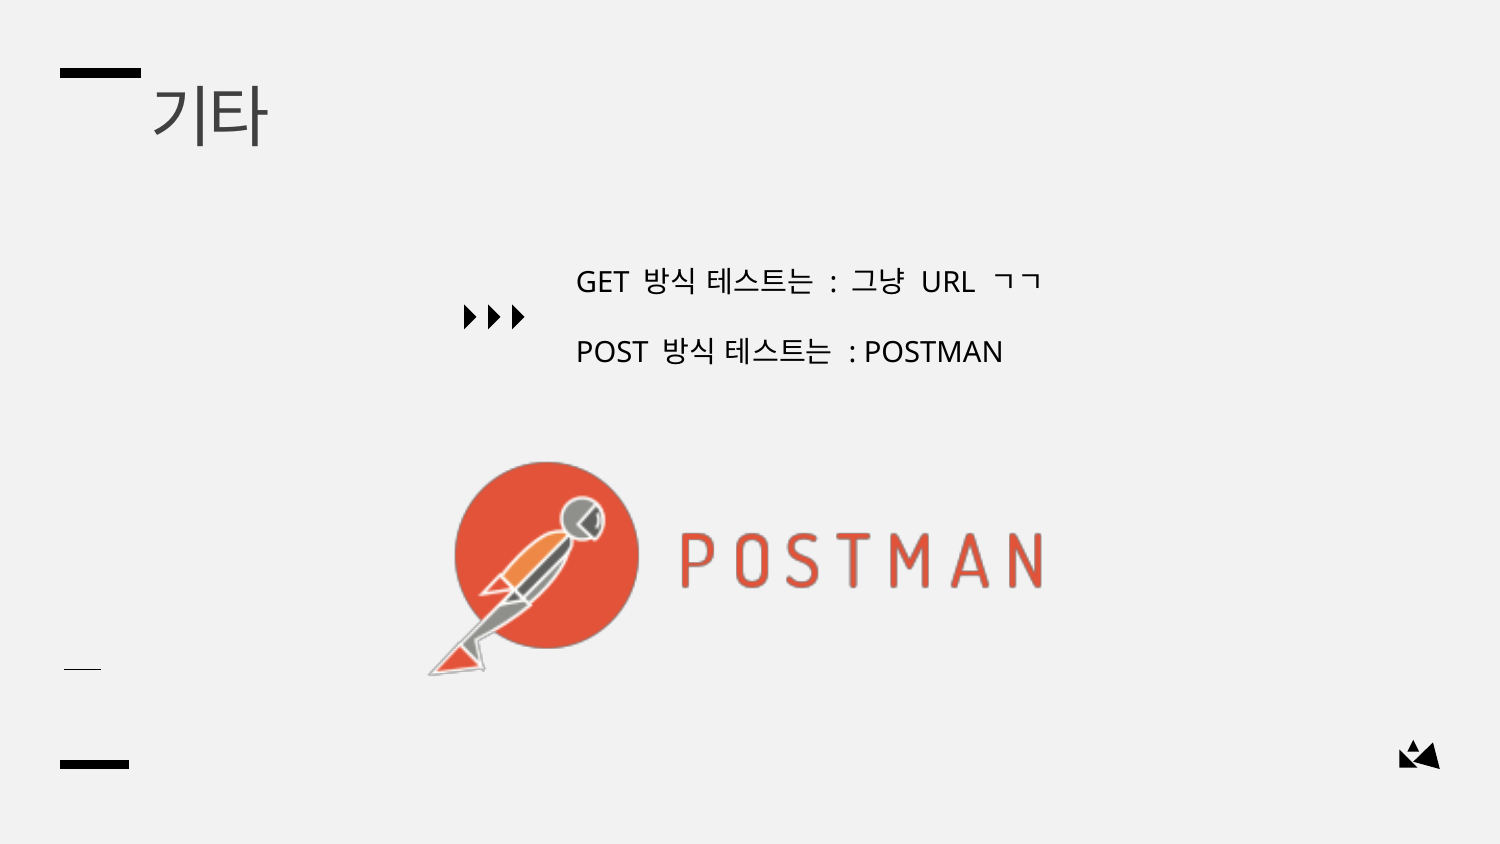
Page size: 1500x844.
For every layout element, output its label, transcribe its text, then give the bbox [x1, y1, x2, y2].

text_box [1397, 747, 1420, 770]
text_box 기타 [135, 67, 1081, 163]
text_box [1405, 737, 1421, 754]
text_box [454, 308, 522, 327]
picture [413, 421, 1081, 698]
text_box GET 방식 테스트는 : 그냥 URL ㄱㄱ POST 방식 테스트는 : POSTMAN [561, 256, 1229, 377]
text_box [1411, 740, 1442, 772]
